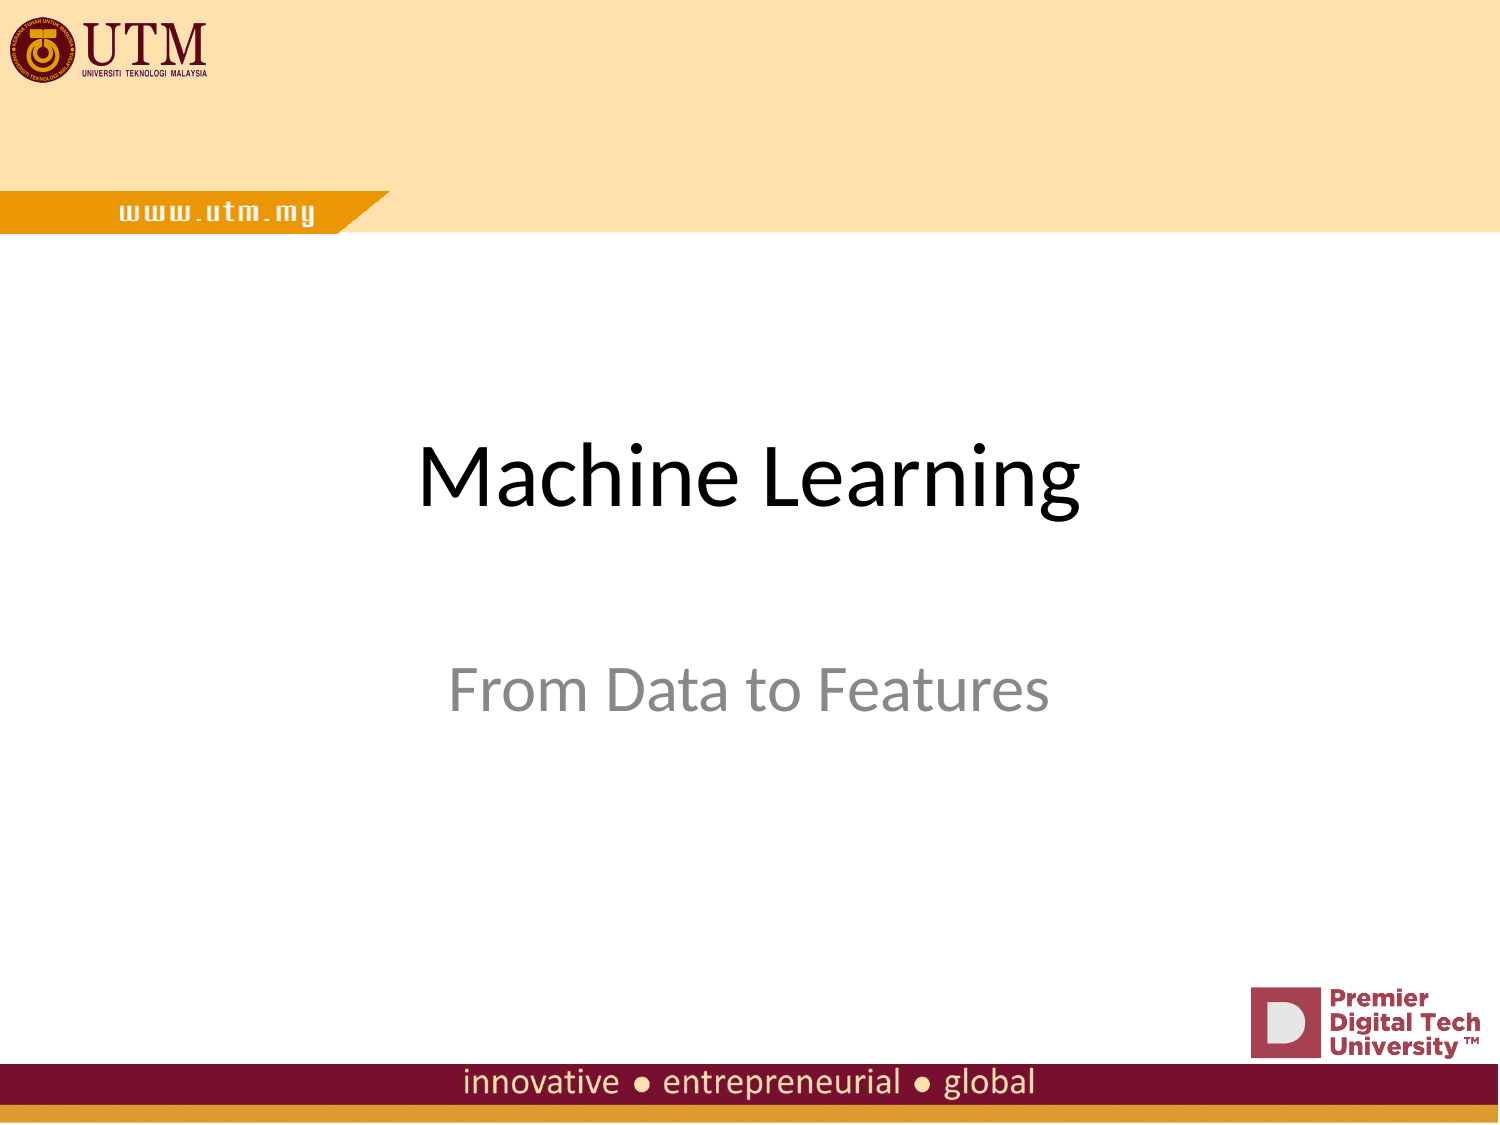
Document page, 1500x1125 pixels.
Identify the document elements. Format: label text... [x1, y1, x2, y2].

picture [1251, 987, 1480, 1059]
subtitle From Data to Features [225, 637, 1275, 925]
picture [0, 191, 390, 234]
title Machine Learning [112, 349, 1388, 591]
picture [10, 17, 207, 83]
picture [0, 1064, 1498, 1123]
